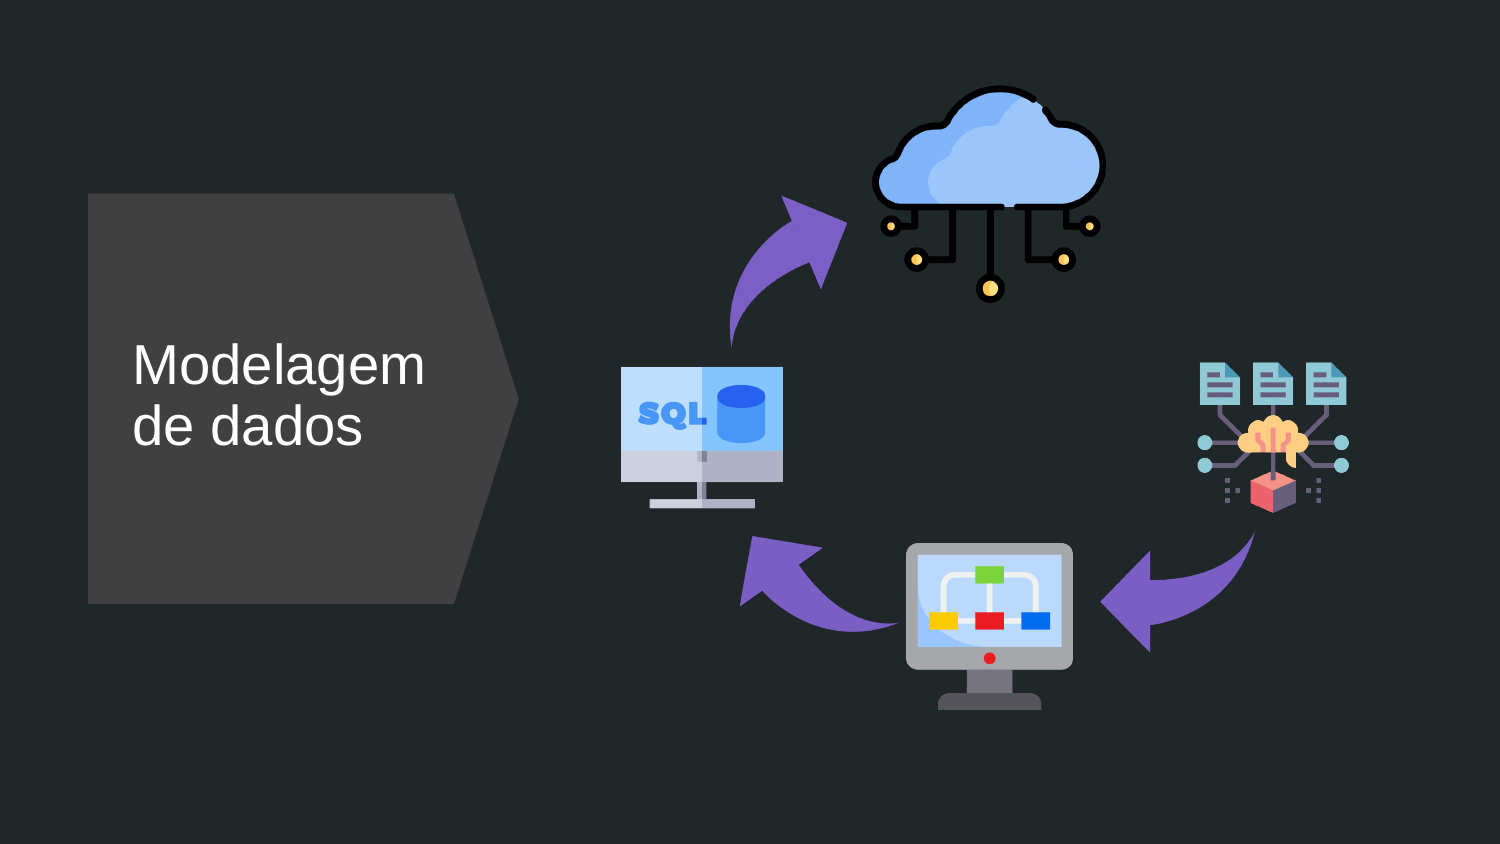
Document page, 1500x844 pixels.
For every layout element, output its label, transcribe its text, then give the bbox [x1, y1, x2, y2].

text_box [88, 193, 519, 604]
picture [1080, 356, 1354, 694]
title Modelagem de dados [121, 240, 445, 554]
picture [621, 77, 1106, 740]
